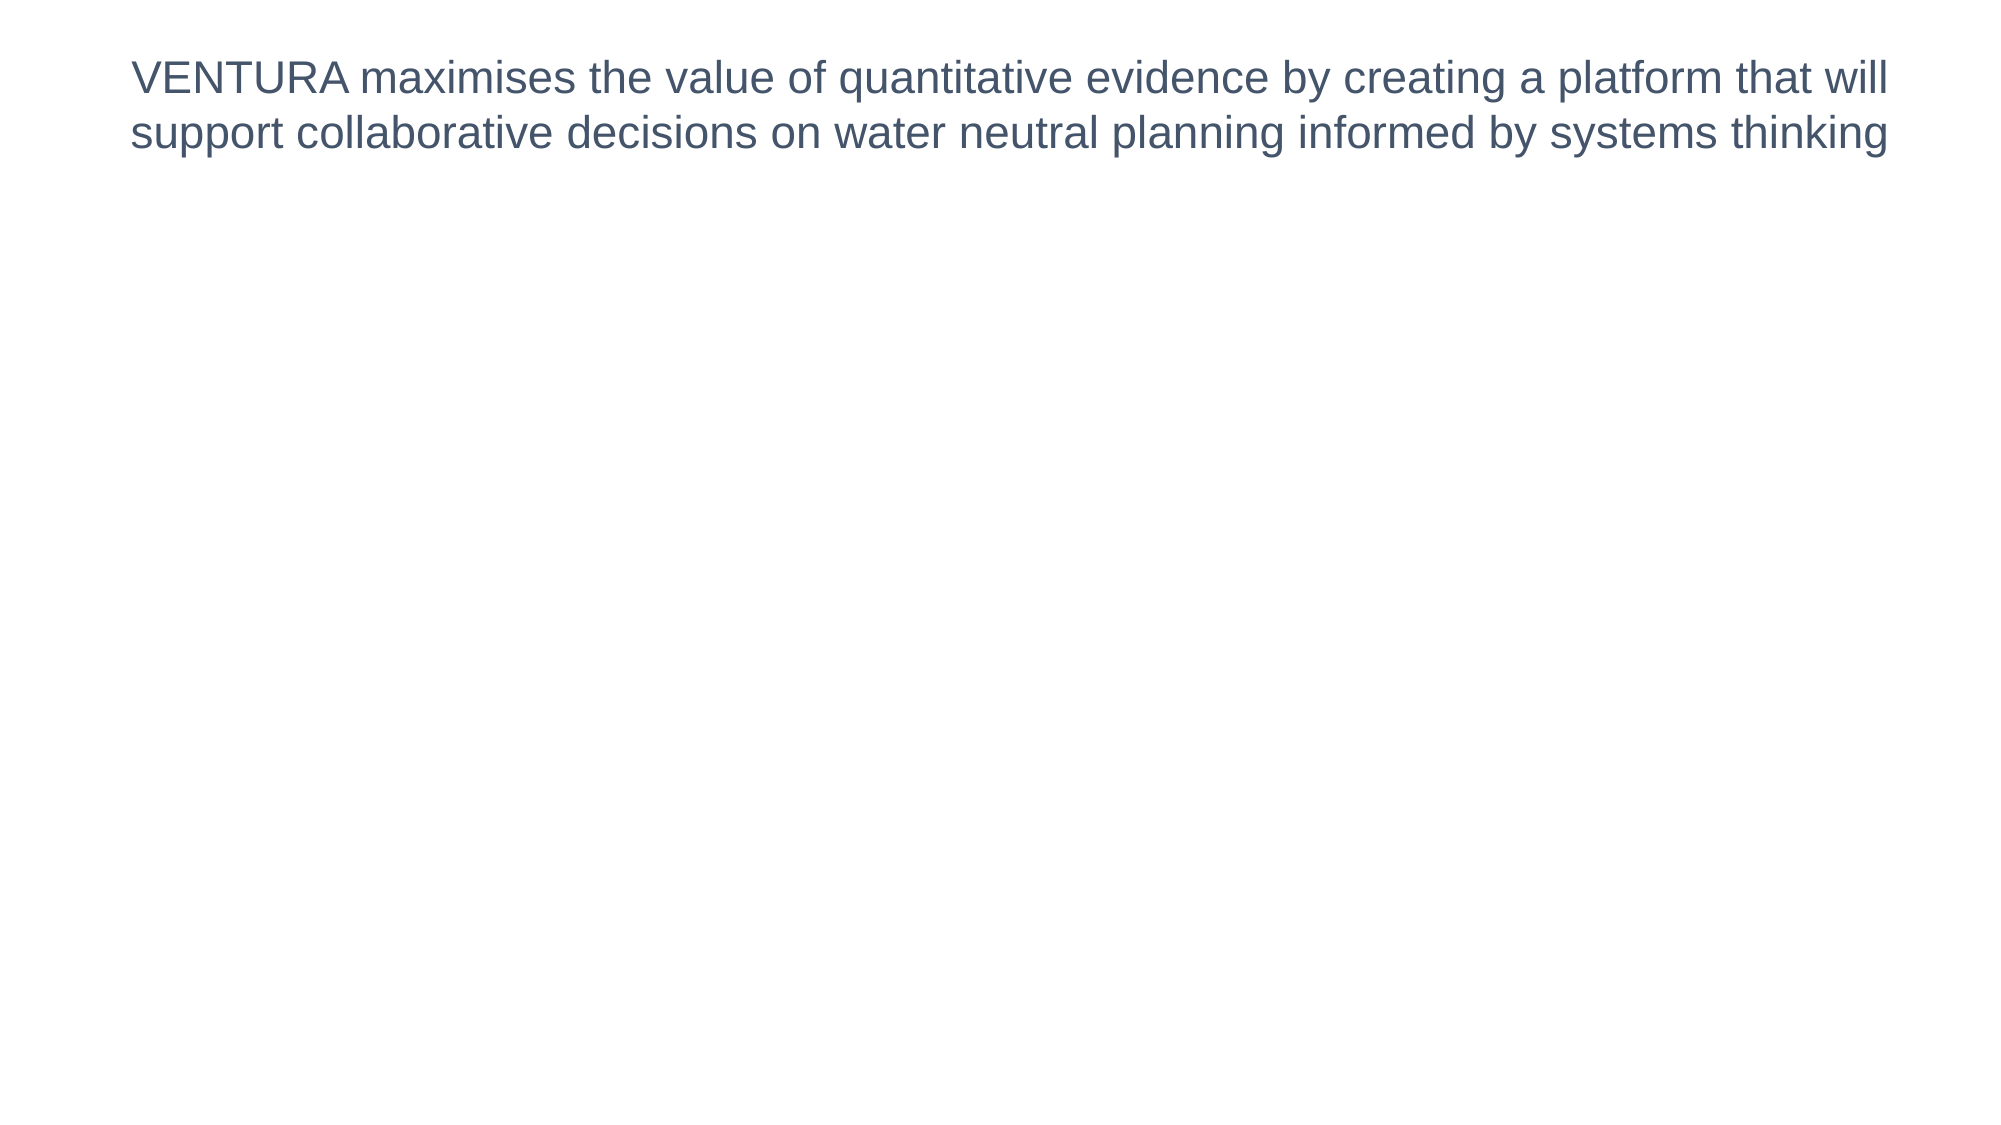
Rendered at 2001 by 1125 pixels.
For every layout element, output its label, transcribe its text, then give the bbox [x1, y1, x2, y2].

text_box VENTURA maximises the value of quantitative evidence by creating a platform that will support collaborative decisions on water neutral planning informed by systems thinking [63, 40, 1958, 166]
